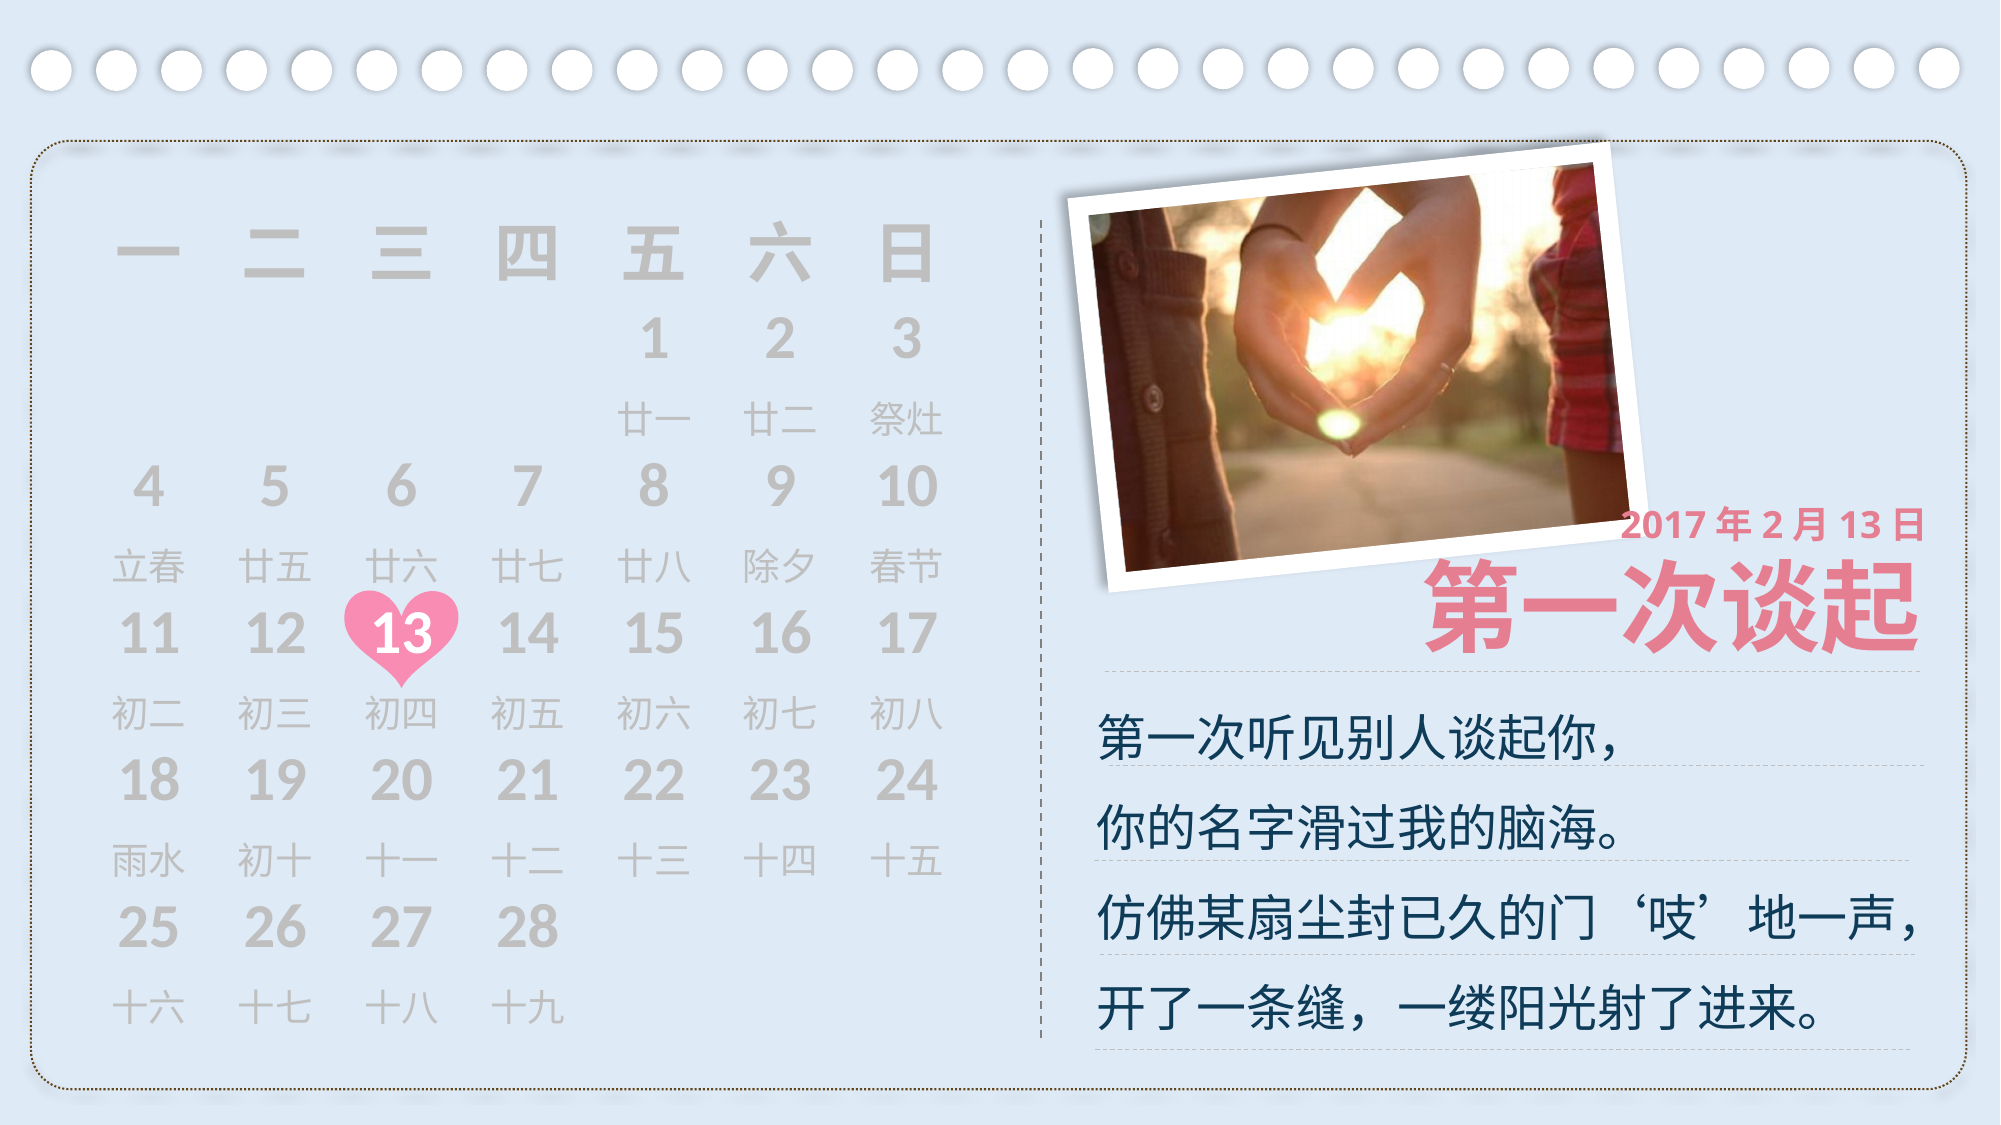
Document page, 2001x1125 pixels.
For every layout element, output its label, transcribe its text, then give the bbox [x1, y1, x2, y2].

text_box [876, 48, 920, 92]
text_box [1917, 46, 1961, 90]
text_box [225, 49, 269, 92]
picture [1089, 163, 1625, 571]
text_box [29, 139, 1968, 1091]
text_box [290, 49, 334, 92]
text_box [1722, 47, 1766, 91]
text_box [745, 48, 789, 92]
text_box [1201, 47, 1245, 91]
text_box [29, 49, 73, 92]
text_box 第一次谈起 [1360, 536, 1936, 672]
text_box [811, 48, 854, 92]
text_box [1657, 46, 1701, 90]
text_box [1852, 46, 1896, 90]
text_box [1071, 47, 1115, 91]
text_box [1331, 47, 1375, 91]
text_box [1057, 139, 1553, 591]
text_box [1136, 47, 1180, 91]
text_box [615, 48, 659, 92]
text_box [355, 49, 399, 92]
text_box 2017年2月13日 [1614, 470, 1943, 554]
text_box [1462, 47, 1505, 91]
text_box [941, 49, 985, 92]
text_box [420, 49, 464, 93]
text_box 第一次听见别人谈起你， 你的名字滑过我的脑海。 仿佛某扇尘封已久的门‘吱’地一声，开了一条缝，一缕阳光射了进来。 [1082, 668, 1936, 1044]
text_box [550, 48, 594, 92]
text_box [1266, 47, 1310, 91]
text_box [680, 49, 724, 92]
text_box [1787, 46, 1831, 90]
text_box [485, 49, 529, 92]
text_box [1006, 48, 1050, 92]
text_box [1396, 47, 1440, 91]
text_box [160, 49, 204, 93]
text_box [1061, 189, 1108, 587]
text_box [1592, 46, 1636, 90]
text_box [1527, 47, 1571, 91]
text_box [94, 49, 138, 92]
